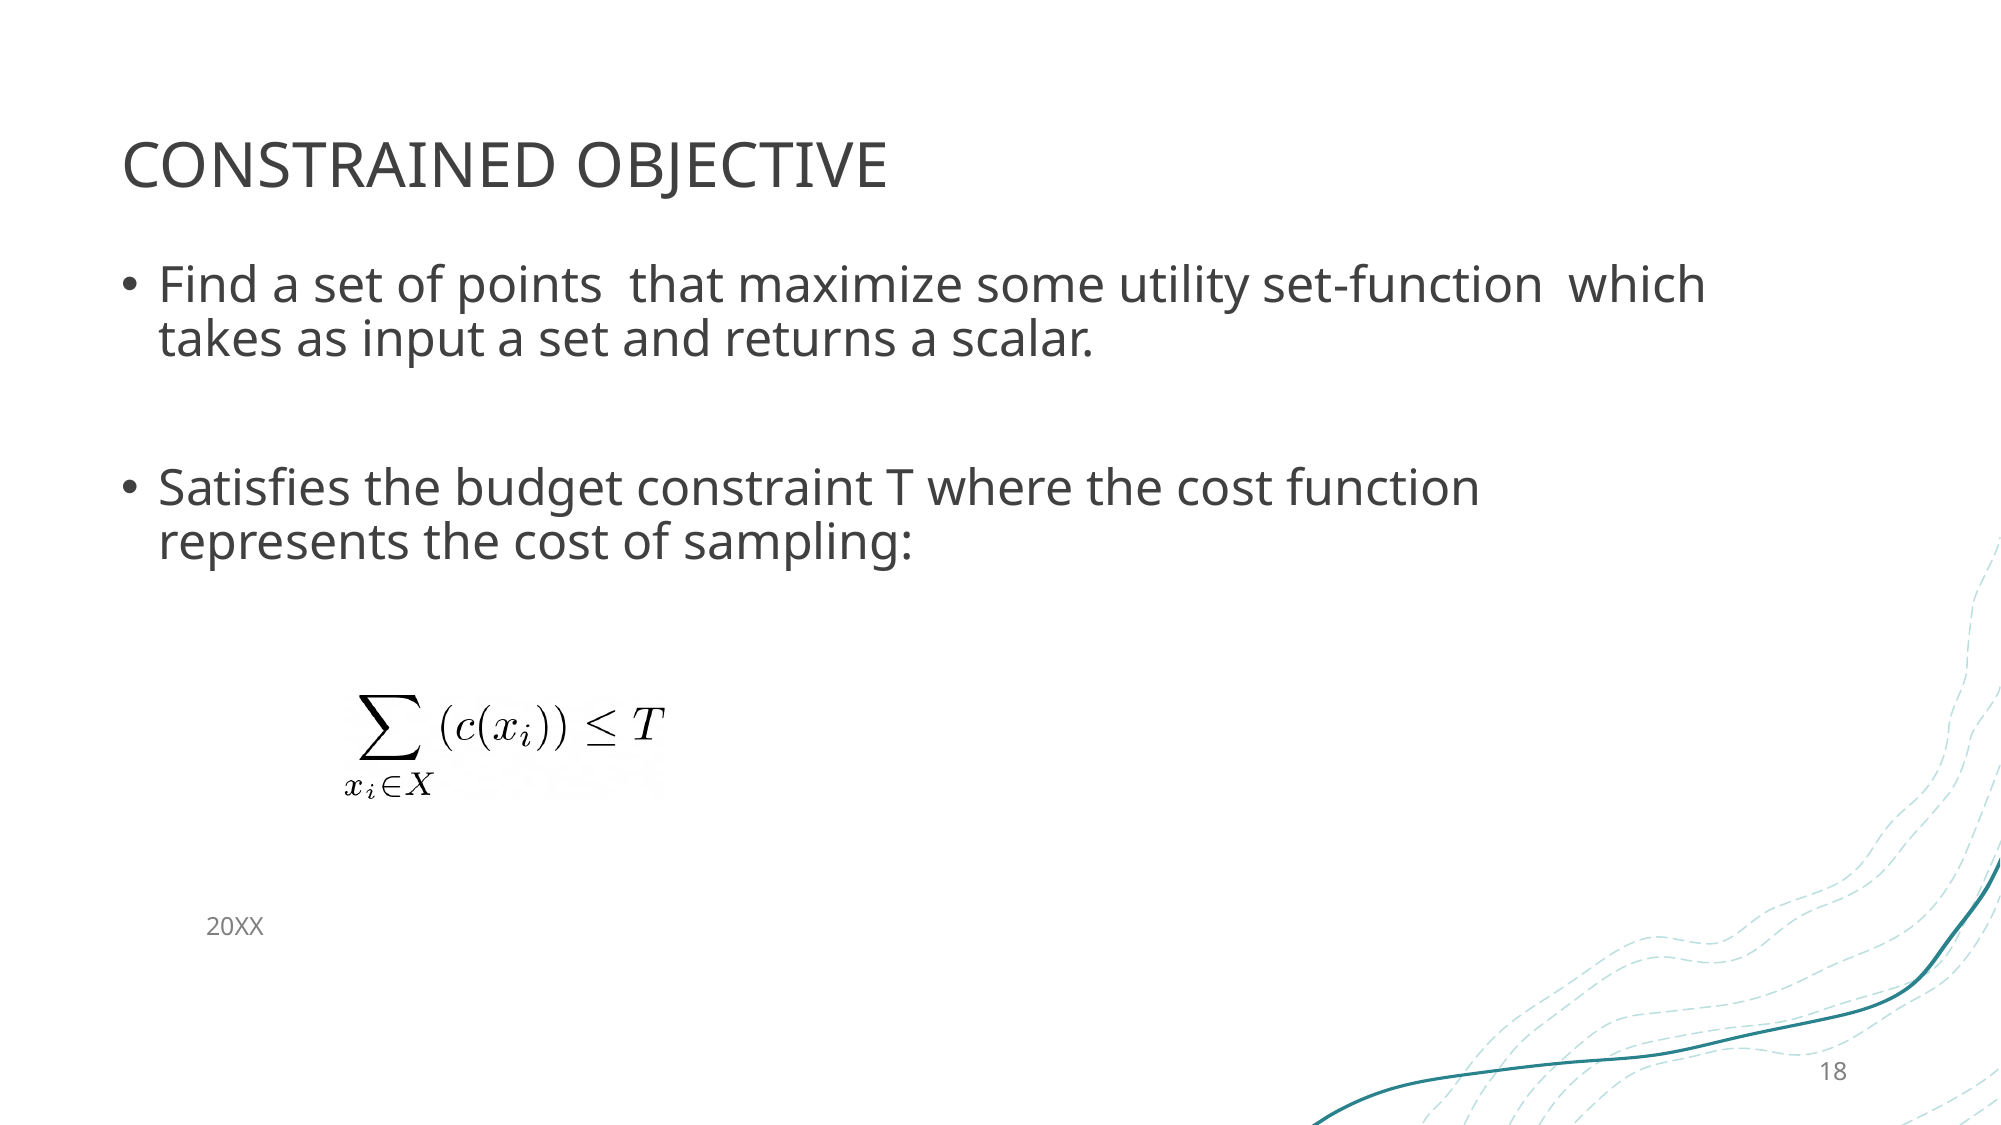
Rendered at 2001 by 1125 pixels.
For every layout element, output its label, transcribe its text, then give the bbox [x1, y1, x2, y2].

title Constrained objective [106, 58, 1477, 276]
slide_number 18 [1412, 1042, 1863, 1103]
picture [344, 695, 665, 799]
slide_number 20XX [190, 895, 641, 955]
